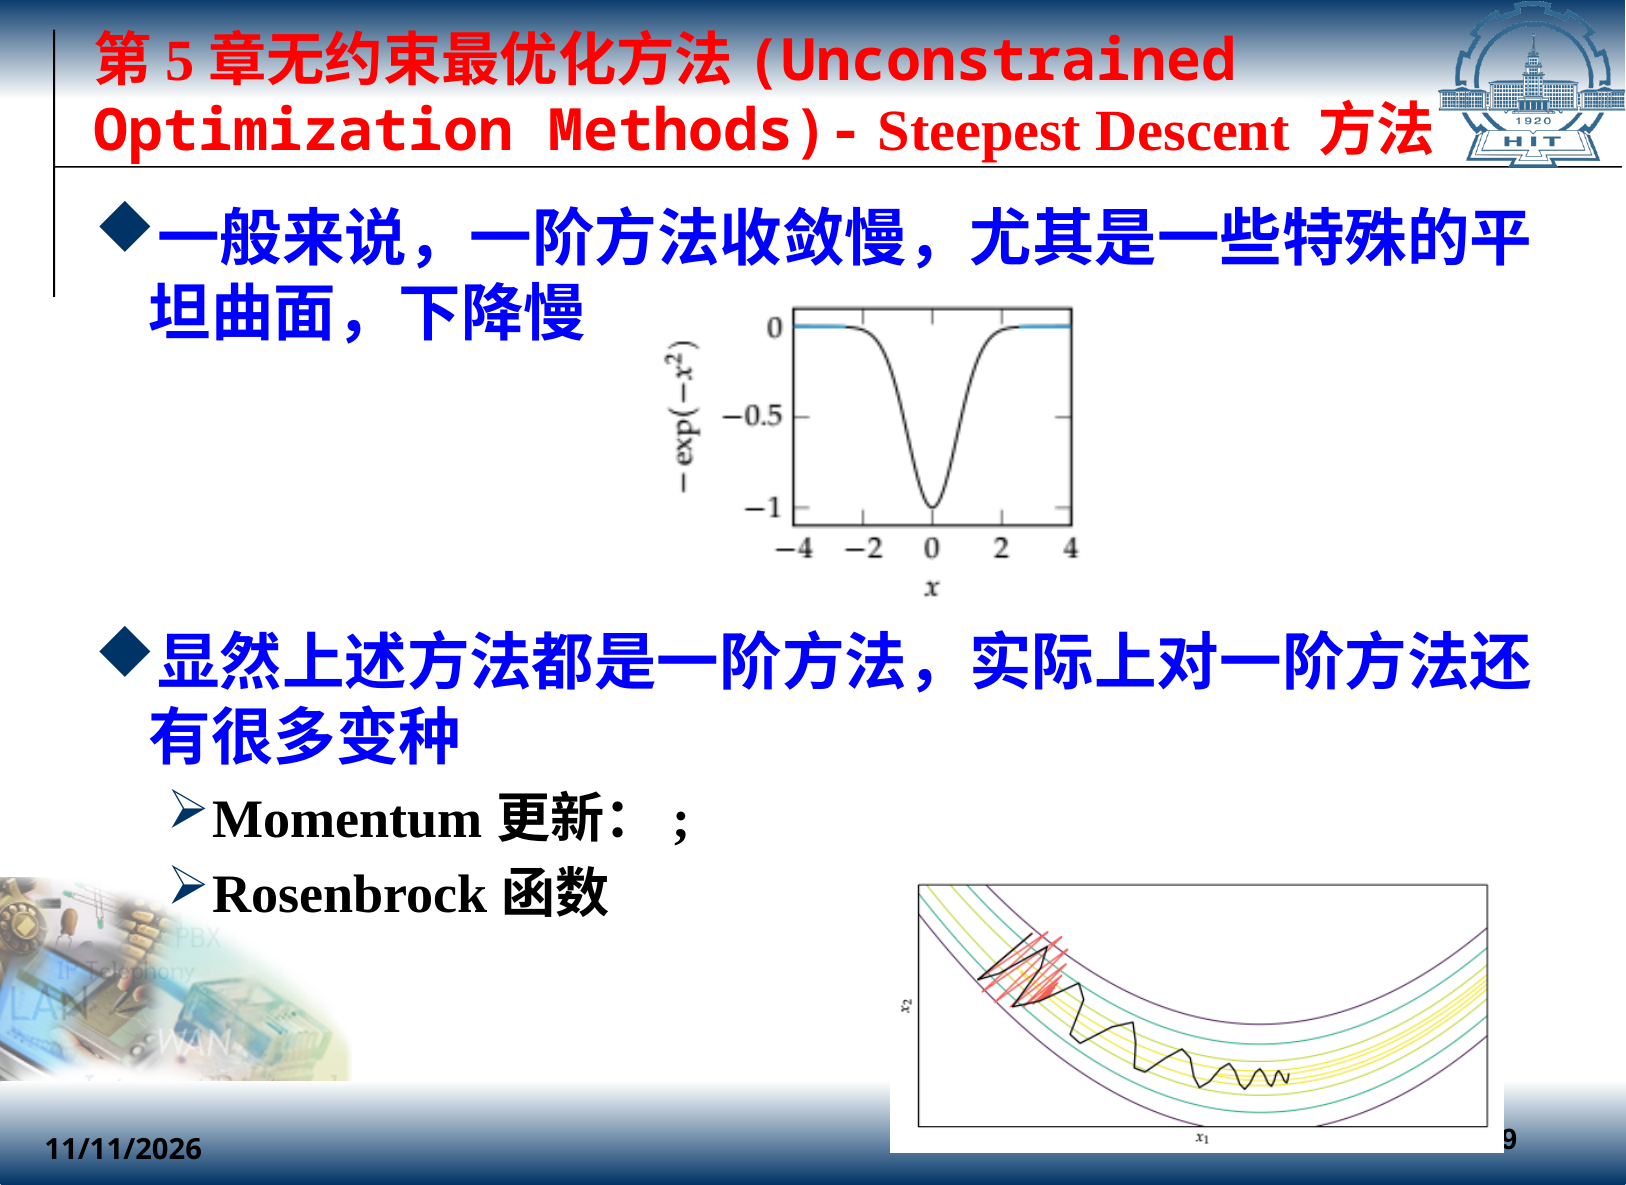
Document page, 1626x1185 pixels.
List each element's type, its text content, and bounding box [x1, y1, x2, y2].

picture [0, 877, 352, 1120]
picture [1438, 1, 1626, 167]
title 第5章无约束最优化方法(Unconstrained Optimization Methods)- Steepest Descent 方法 [78, 29, 1498, 155]
picture [226, 879, 237, 894]
picture [889, 872, 1504, 1153]
picture [646, 284, 1107, 629]
